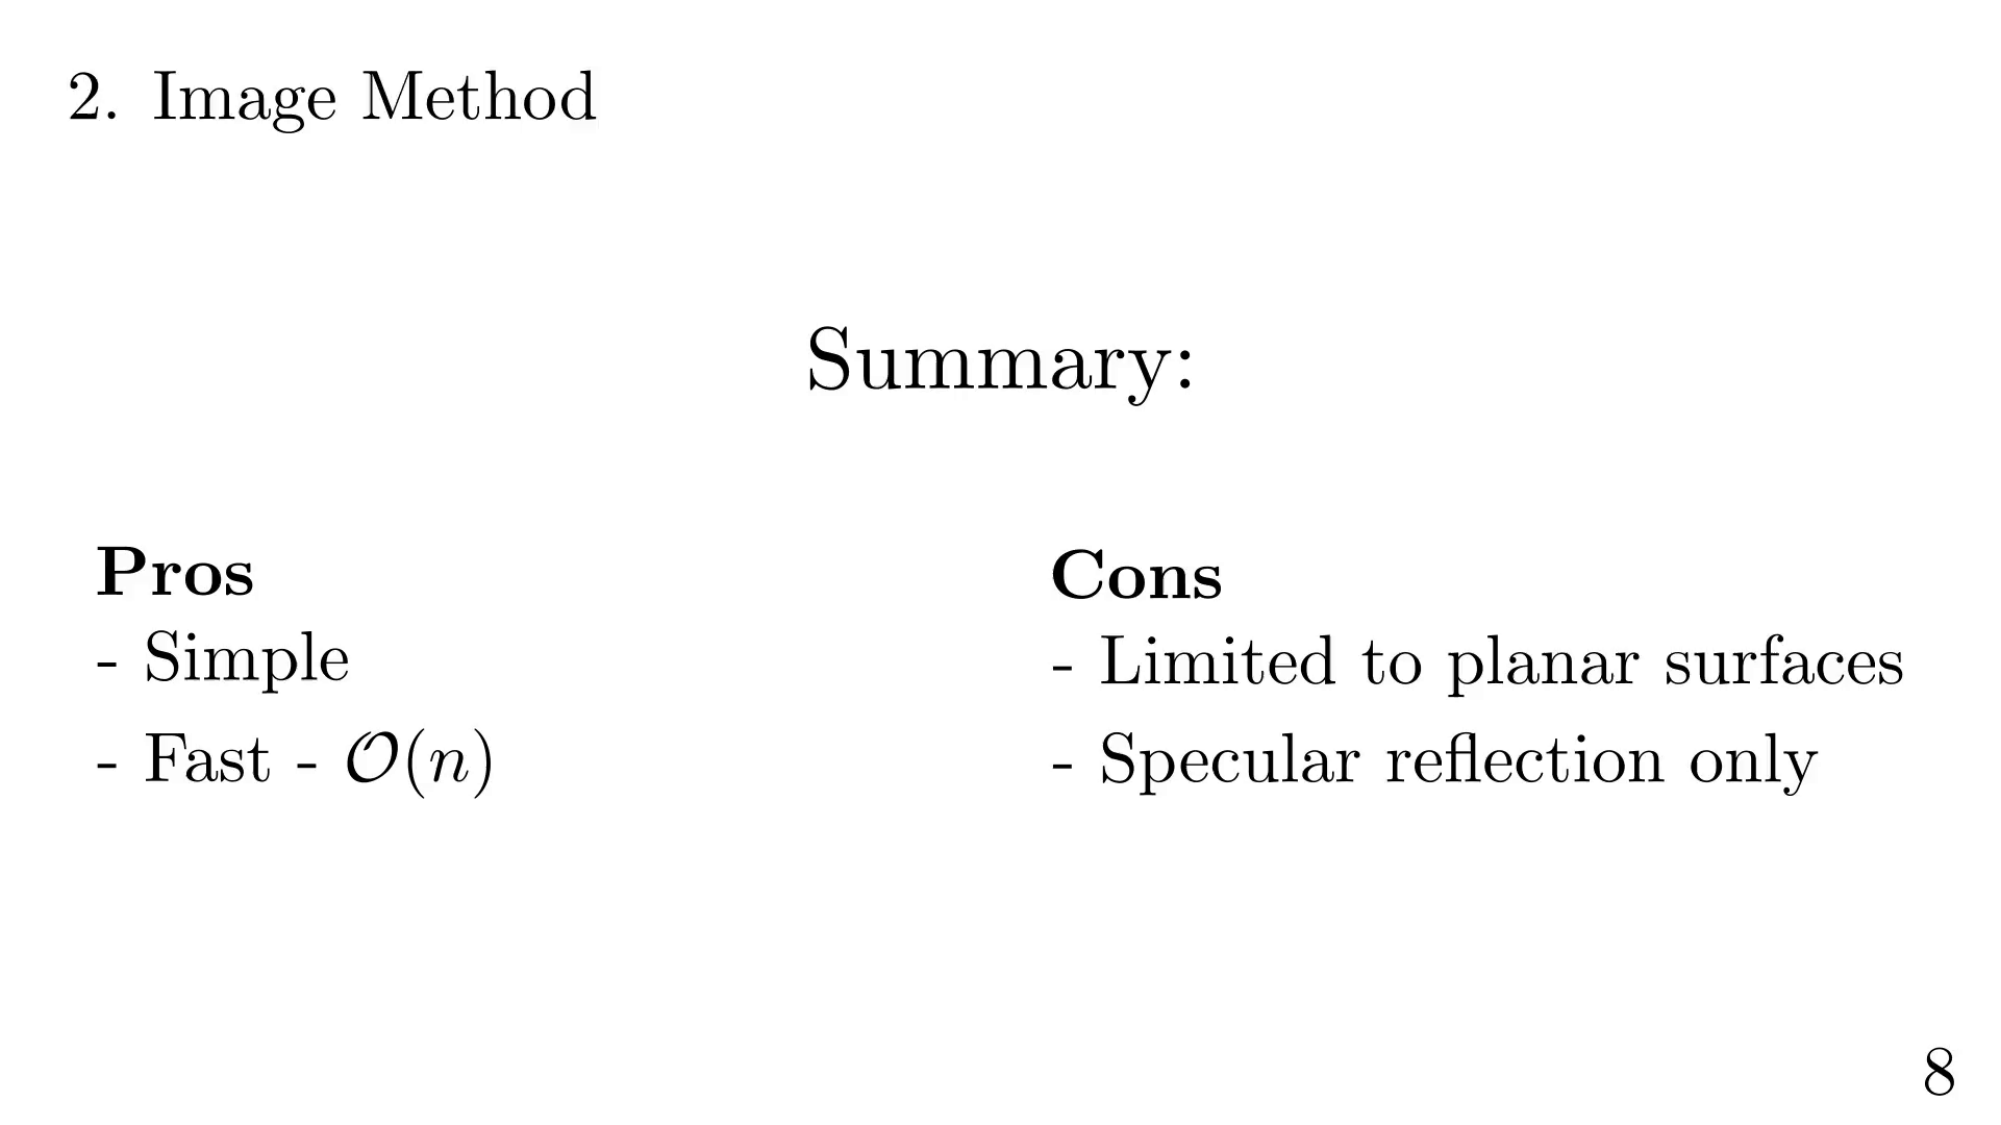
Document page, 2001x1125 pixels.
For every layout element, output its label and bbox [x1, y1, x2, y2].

text_box [0, 0, 2000, 1125]
